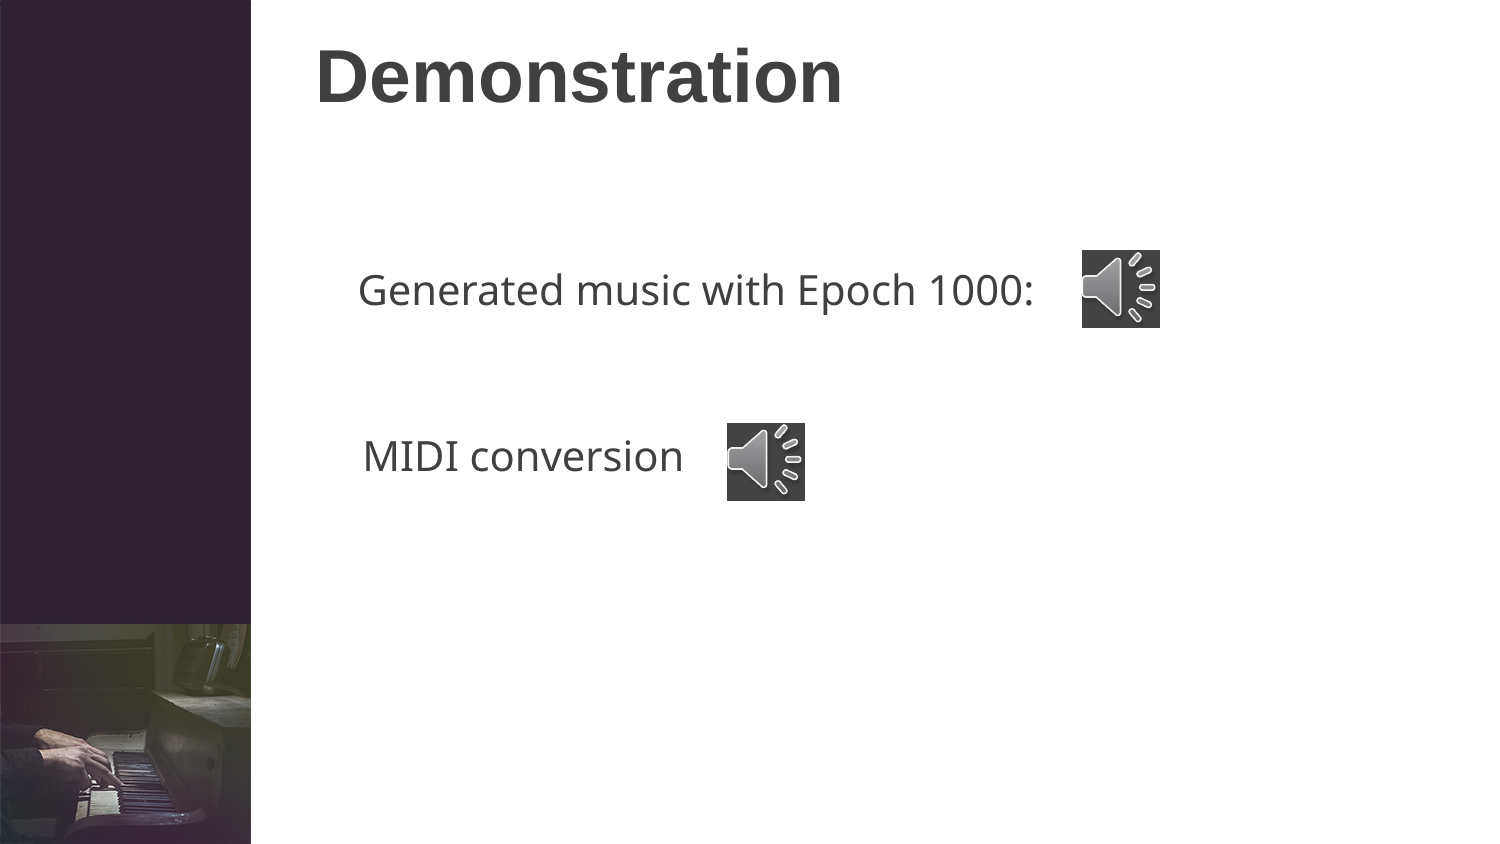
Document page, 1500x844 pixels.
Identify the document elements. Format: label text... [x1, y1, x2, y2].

title Demonstration [301, 0, 1500, 146]
picture [0, 0, 1500, 844]
text_box MIDI conversion [347, 421, 700, 487]
text_box Generated music with Epoch 1000: [342, 256, 1050, 322]
